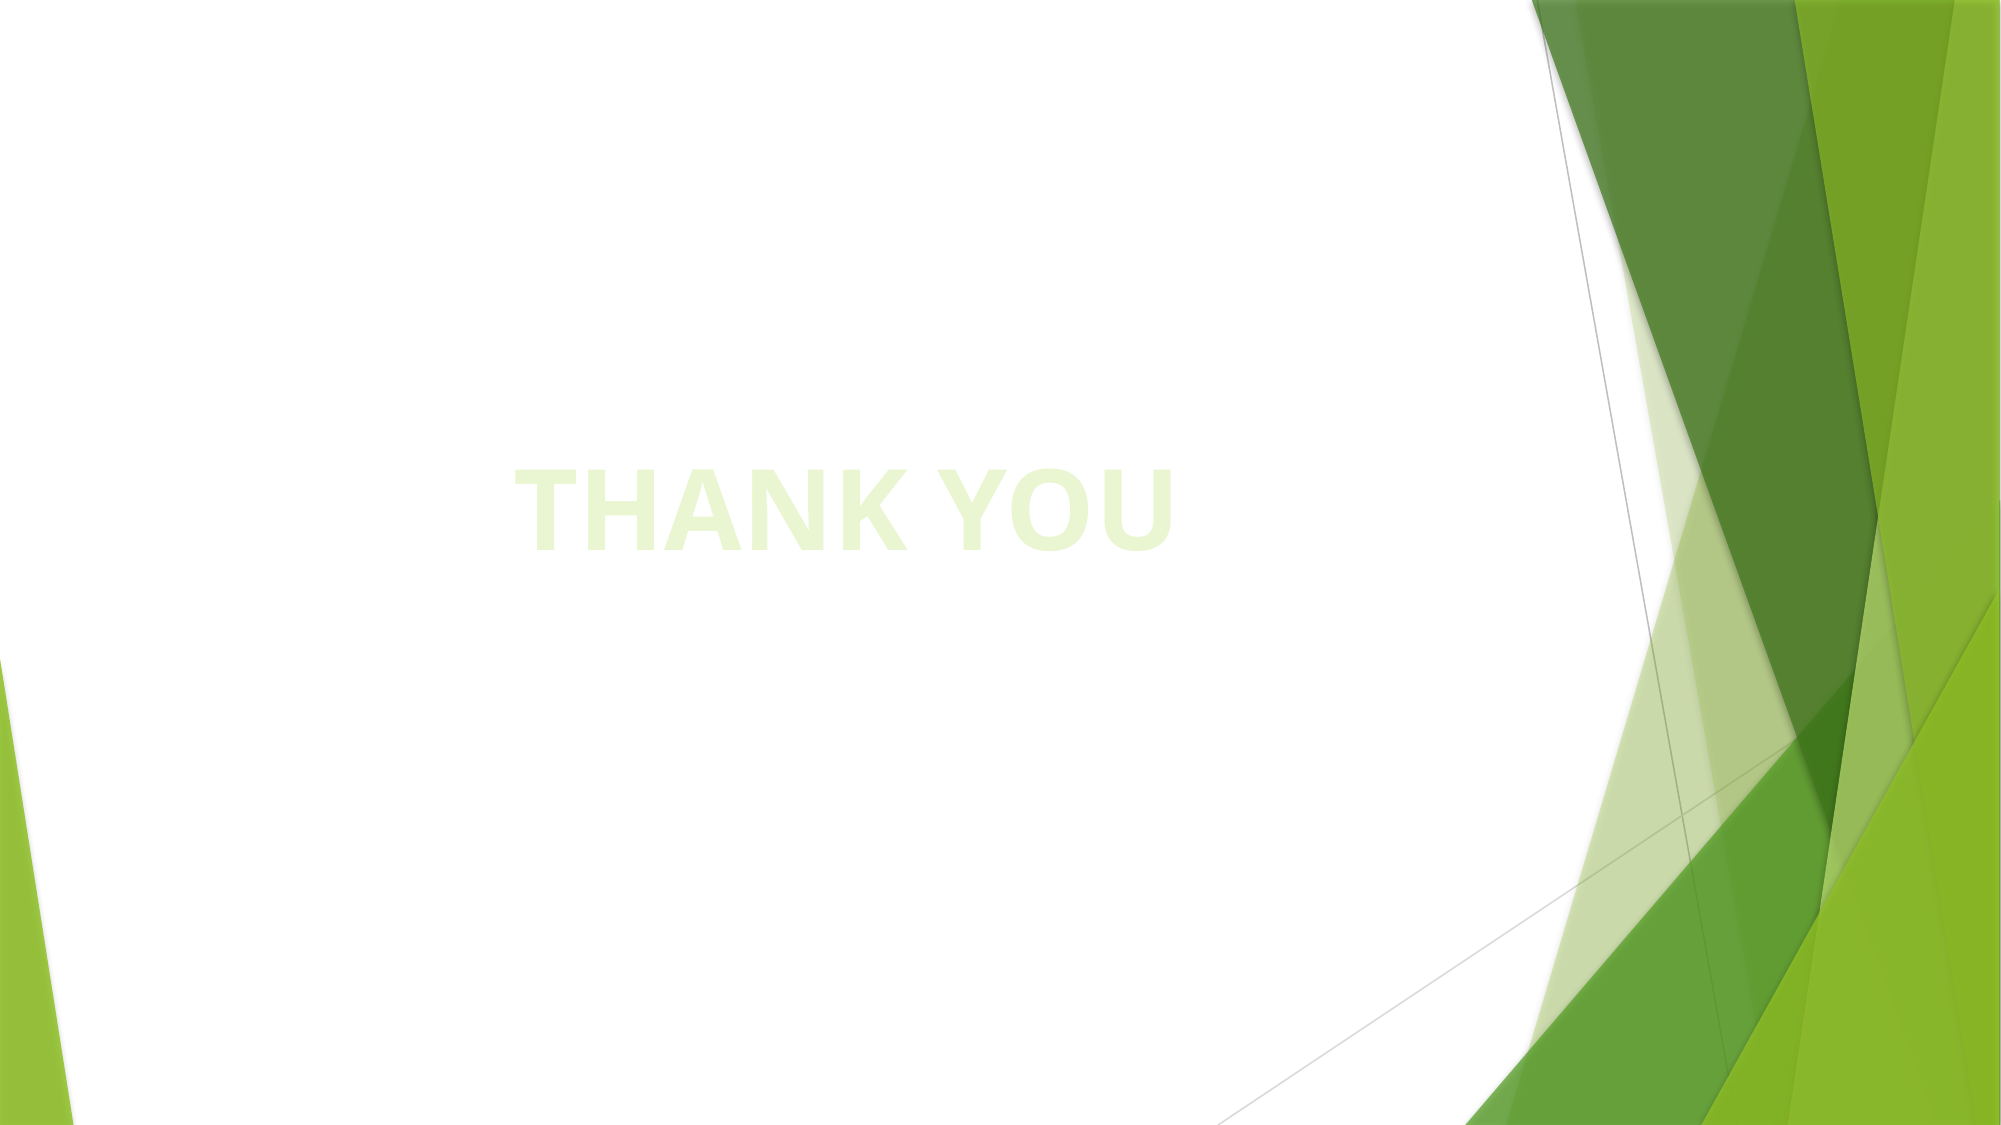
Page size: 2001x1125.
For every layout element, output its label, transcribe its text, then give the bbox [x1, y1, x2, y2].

text_box THANK YOU [498, 430, 1196, 581]
